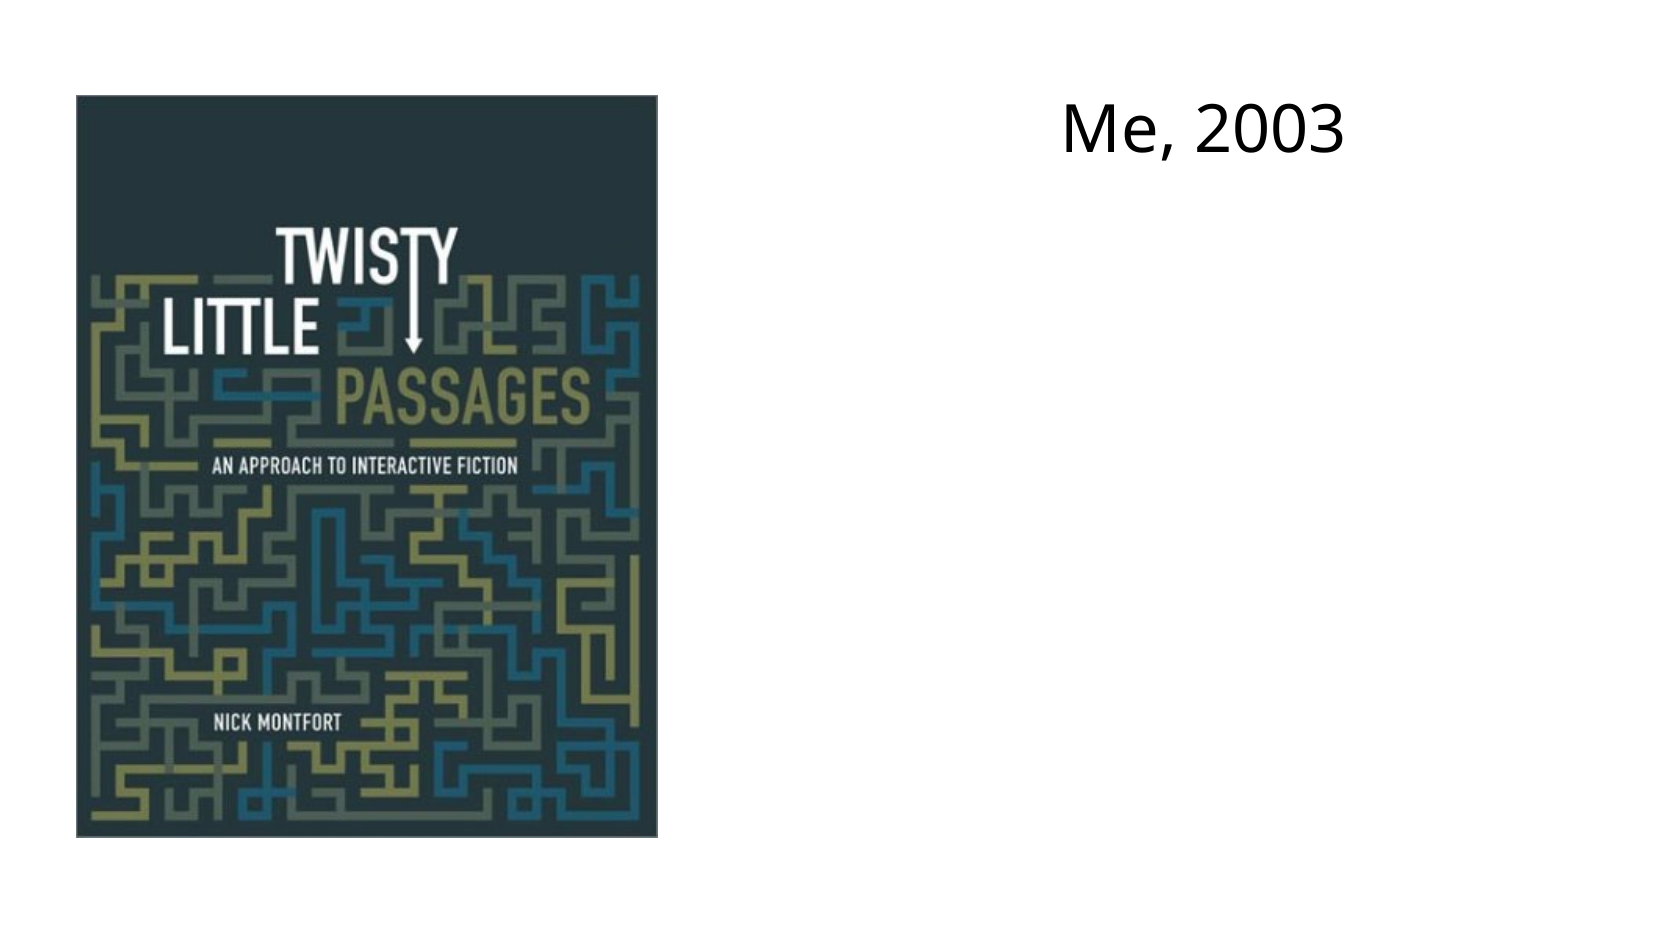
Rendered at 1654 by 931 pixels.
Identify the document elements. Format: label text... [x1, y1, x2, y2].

text_box Me, 2003 [843, 43, 1564, 208]
picture [76, 95, 658, 838]
